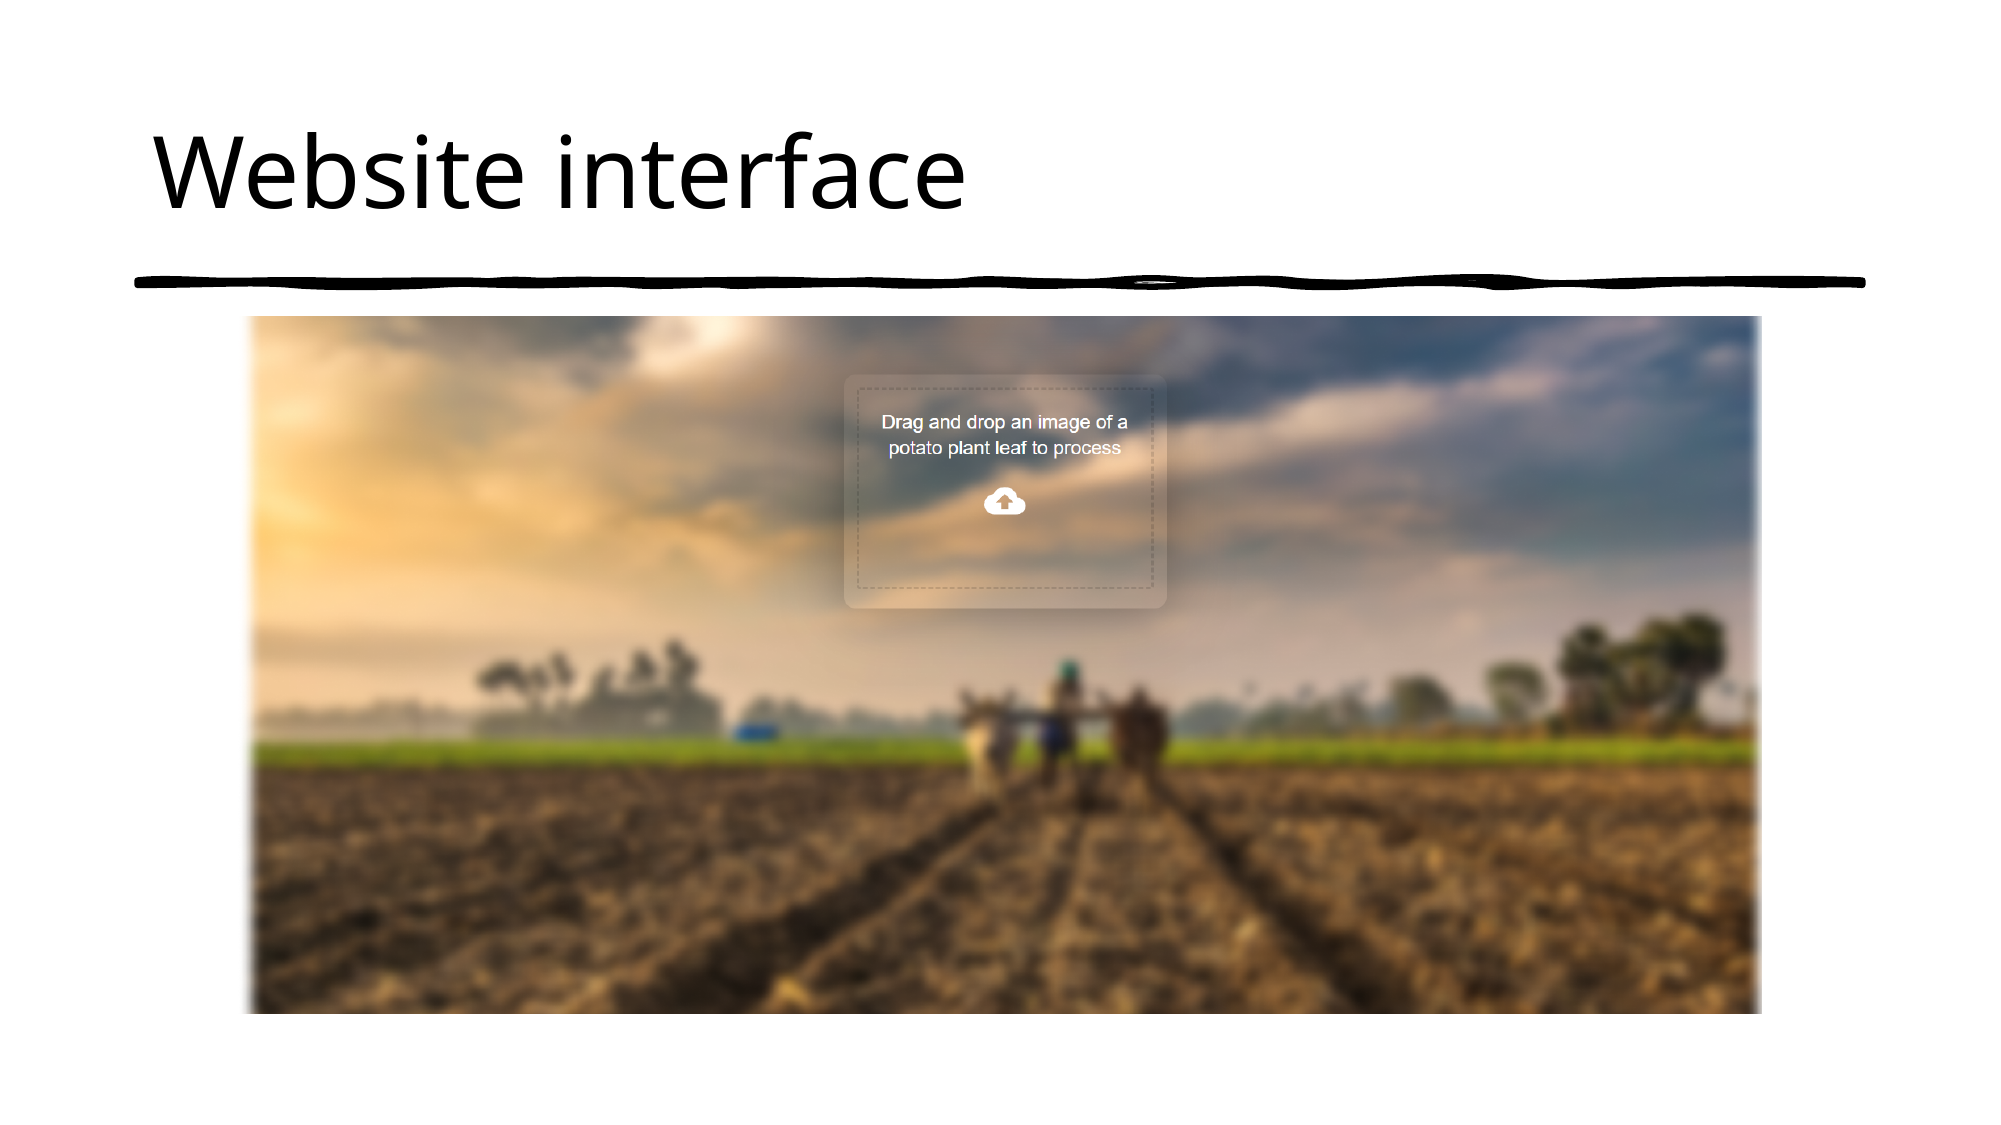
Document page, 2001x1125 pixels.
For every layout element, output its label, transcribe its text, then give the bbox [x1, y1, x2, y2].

title Website interface [137, 59, 1863, 278]
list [238, 316, 1762, 1015]
